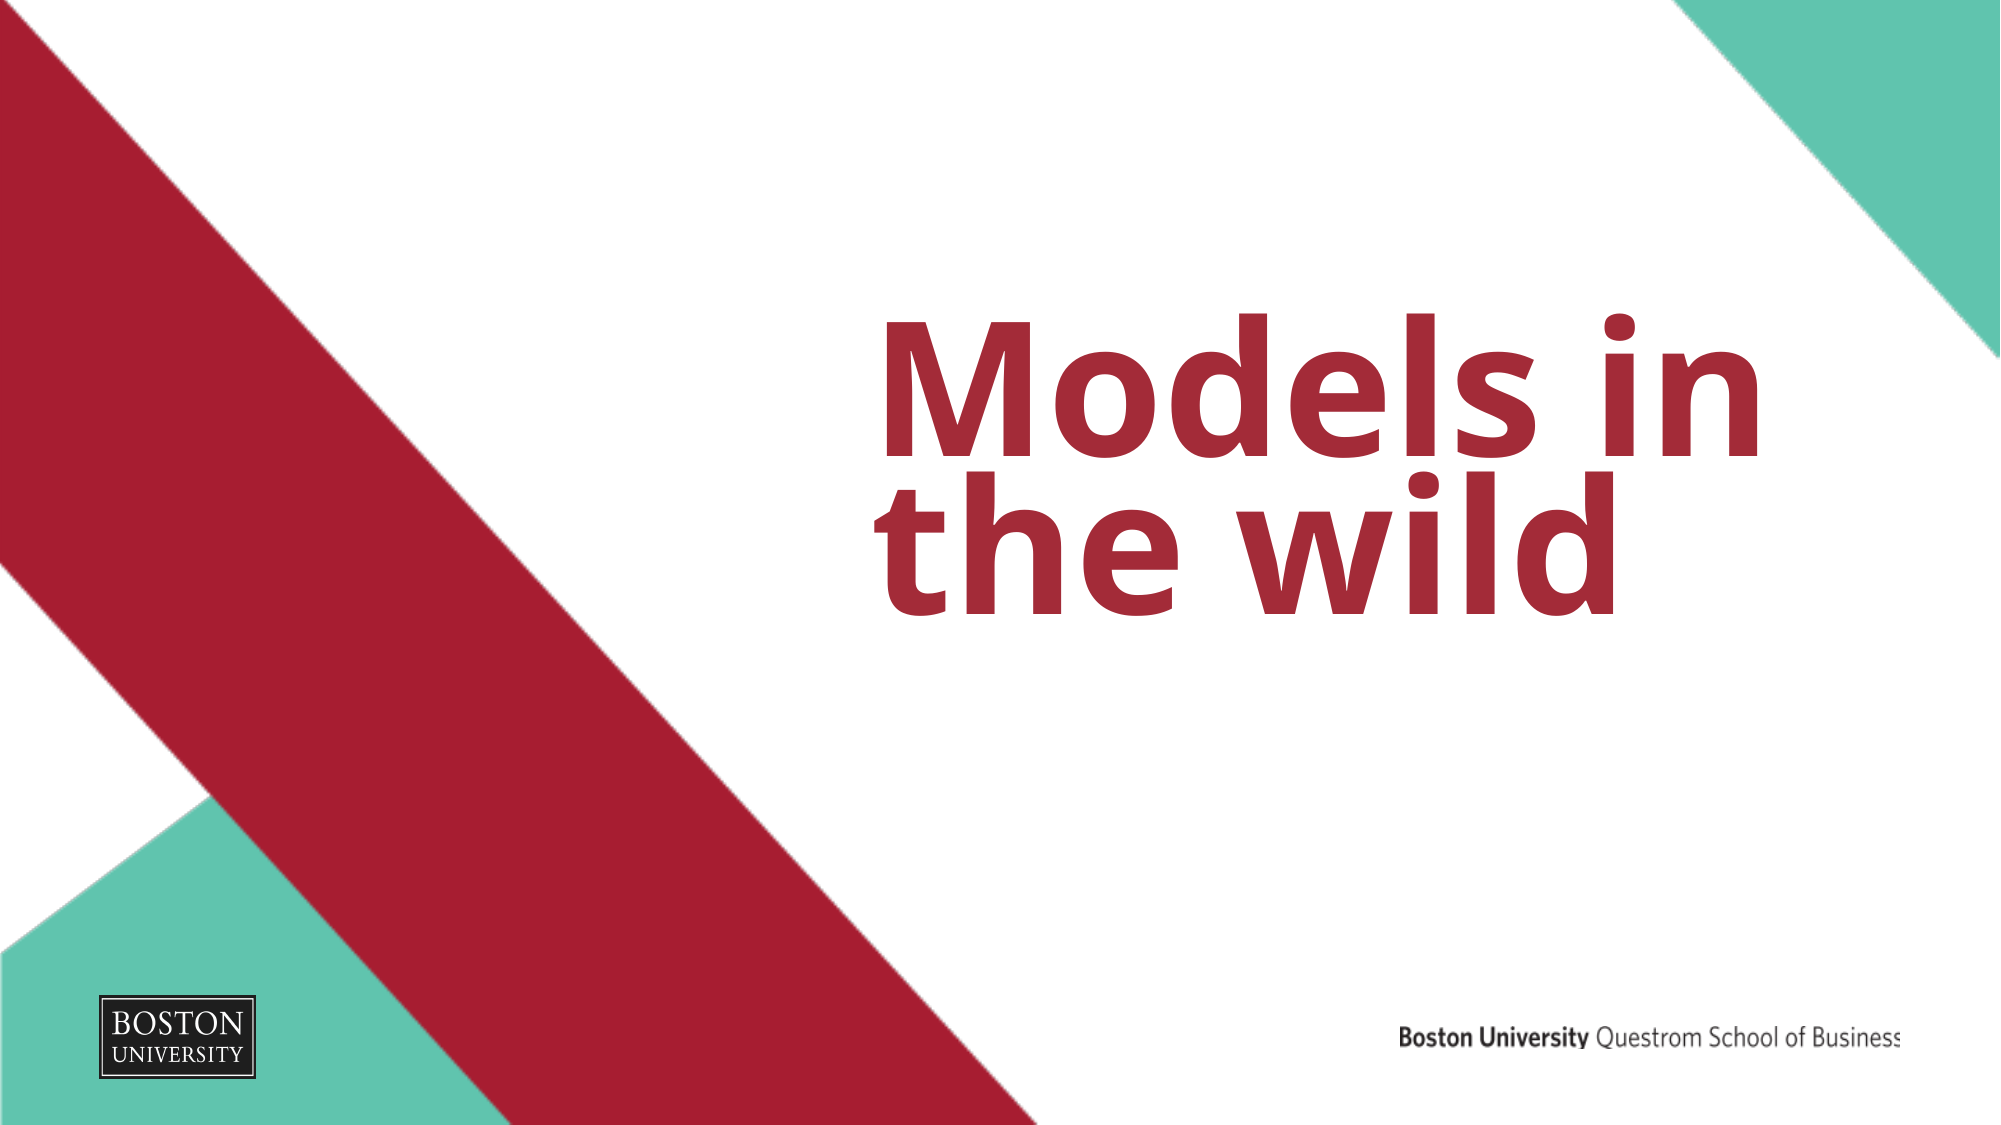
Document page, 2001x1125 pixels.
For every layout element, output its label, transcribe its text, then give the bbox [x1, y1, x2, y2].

title Models in the wild [855, 214, 1852, 763]
picture [0, 0, 2000, 1125]
